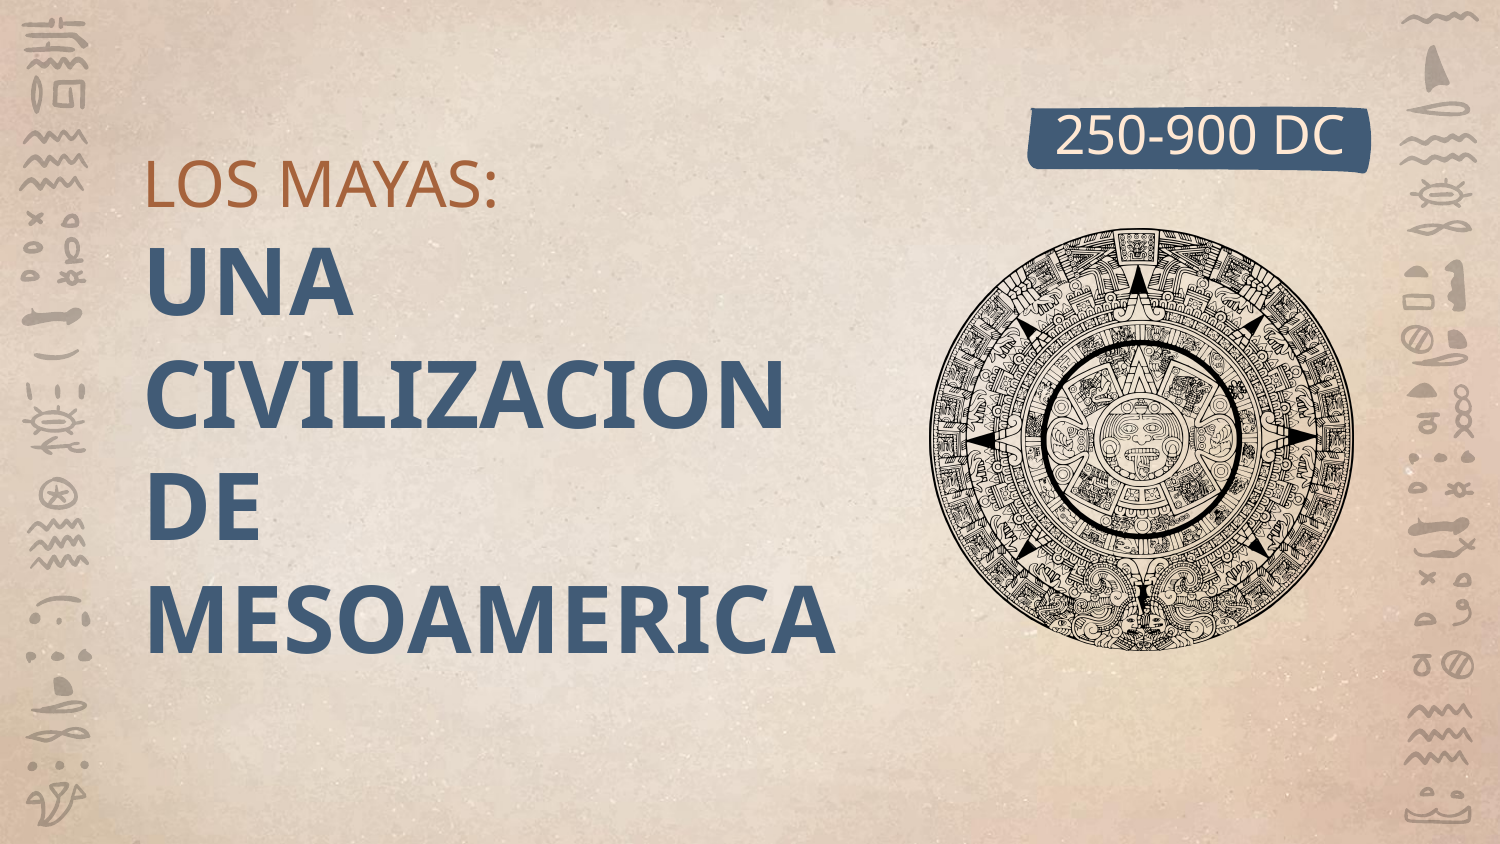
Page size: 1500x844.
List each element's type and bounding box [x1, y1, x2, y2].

picture [0, 0, 1500, 844]
text_box [126, 102, 1374, 652]
